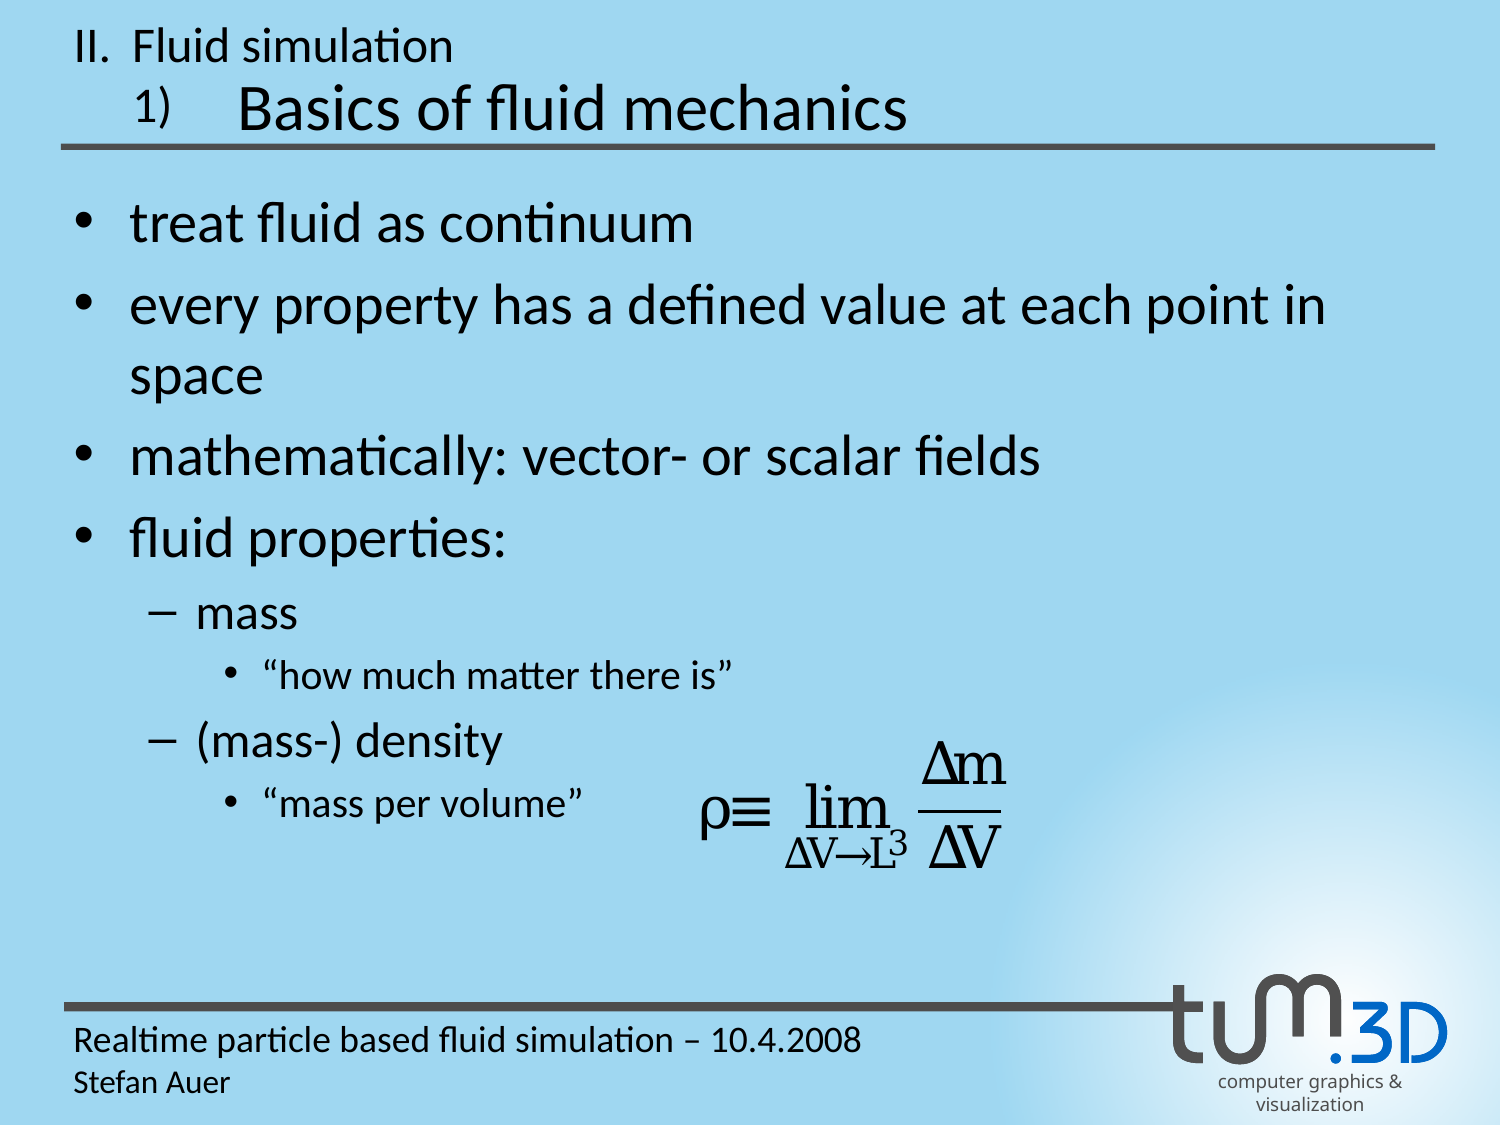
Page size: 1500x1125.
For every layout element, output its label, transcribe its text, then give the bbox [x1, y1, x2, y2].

picture [0, 1, 1500, 1125]
list 1) [117, 64, 222, 159]
list treat fluid as continuum every property has a defined value at each point in space mathematically: vector- or scalar fields fluid properties: mass “how much matter there is” (mass-) density “mass per volume” [58, 176, 1444, 1006]
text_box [679, 737, 1020, 935]
list II. [58, 5, 117, 88]
list Fluid simulation [117, 5, 1442, 64]
list Basics of fluid mechanics [222, 56, 1442, 163]
